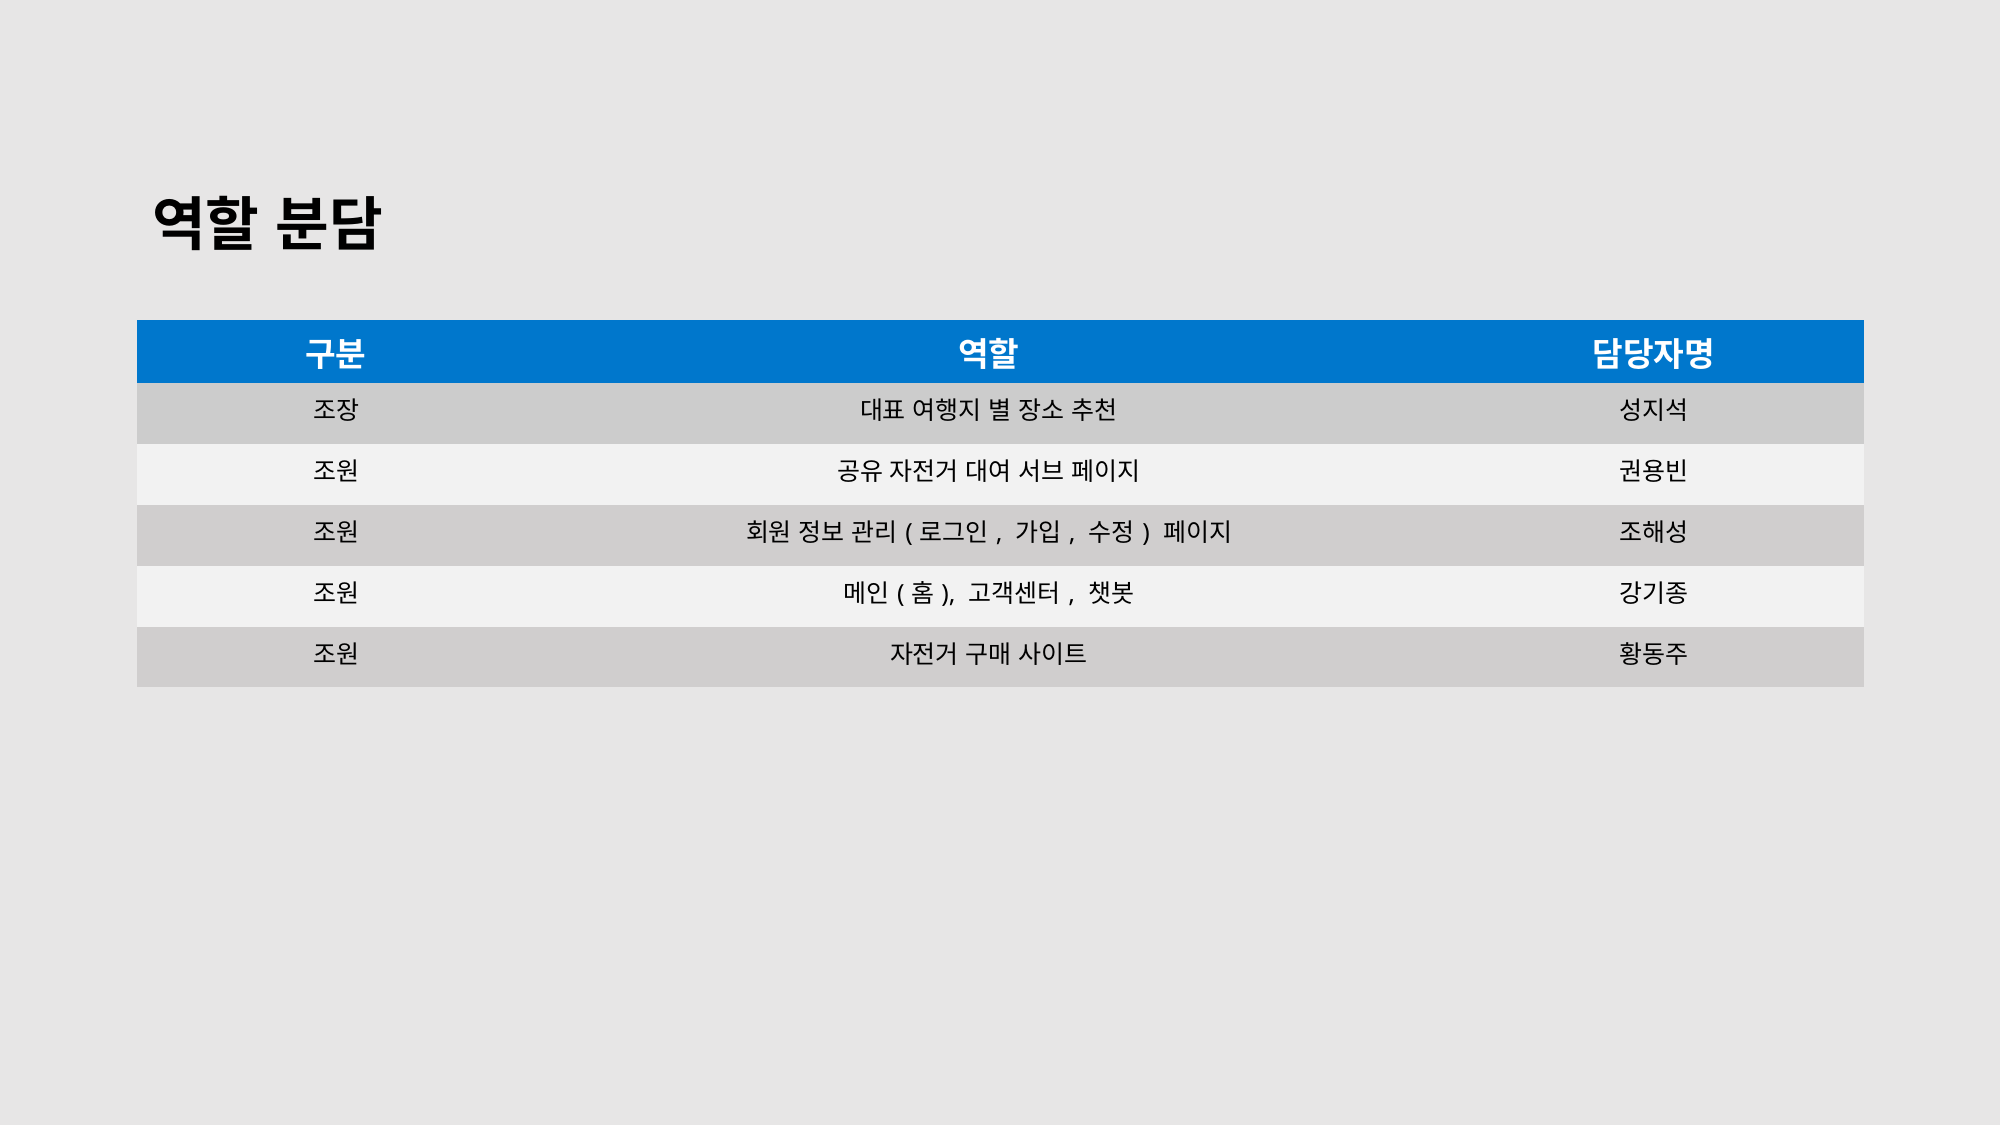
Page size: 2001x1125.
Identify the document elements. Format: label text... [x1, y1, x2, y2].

table_cell 조해성 [1443, 505, 1864, 566]
table_cell 황동주 [1443, 627, 1864, 687]
table_header 역할 [535, 320, 1443, 383]
table_cell 조원 [137, 505, 535, 566]
title 역할 분담 [137, 182, 1863, 271]
table_cell 공유 자전거 대여 서브 페이지 [535, 444, 1443, 505]
table_cell 대표 여행지 별 장소 추천 [535, 383, 1443, 444]
table_cell 권용빈 [1443, 444, 1864, 505]
table_cell 조원 [137, 566, 535, 627]
table_cell 강기종 [1443, 566, 1864, 627]
table_header 구분 [137, 320, 535, 383]
table_header 담당자명 [1443, 320, 1864, 383]
table_cell 자전거 구매 사이트 [535, 627, 1443, 687]
table_cell 조장 [137, 383, 535, 444]
table_cell 회원 정보 관리(로그인, 가입, 수정) 페이지 [535, 505, 1443, 566]
text_box [0, 0, 2000, 1125]
table_cell 조원 [137, 444, 535, 505]
table_cell 메인(홈), 고객센터, 챗봇 [535, 566, 1443, 627]
table_cell 조원 [137, 627, 535, 687]
table_cell 성지석 [1443, 383, 1864, 444]
